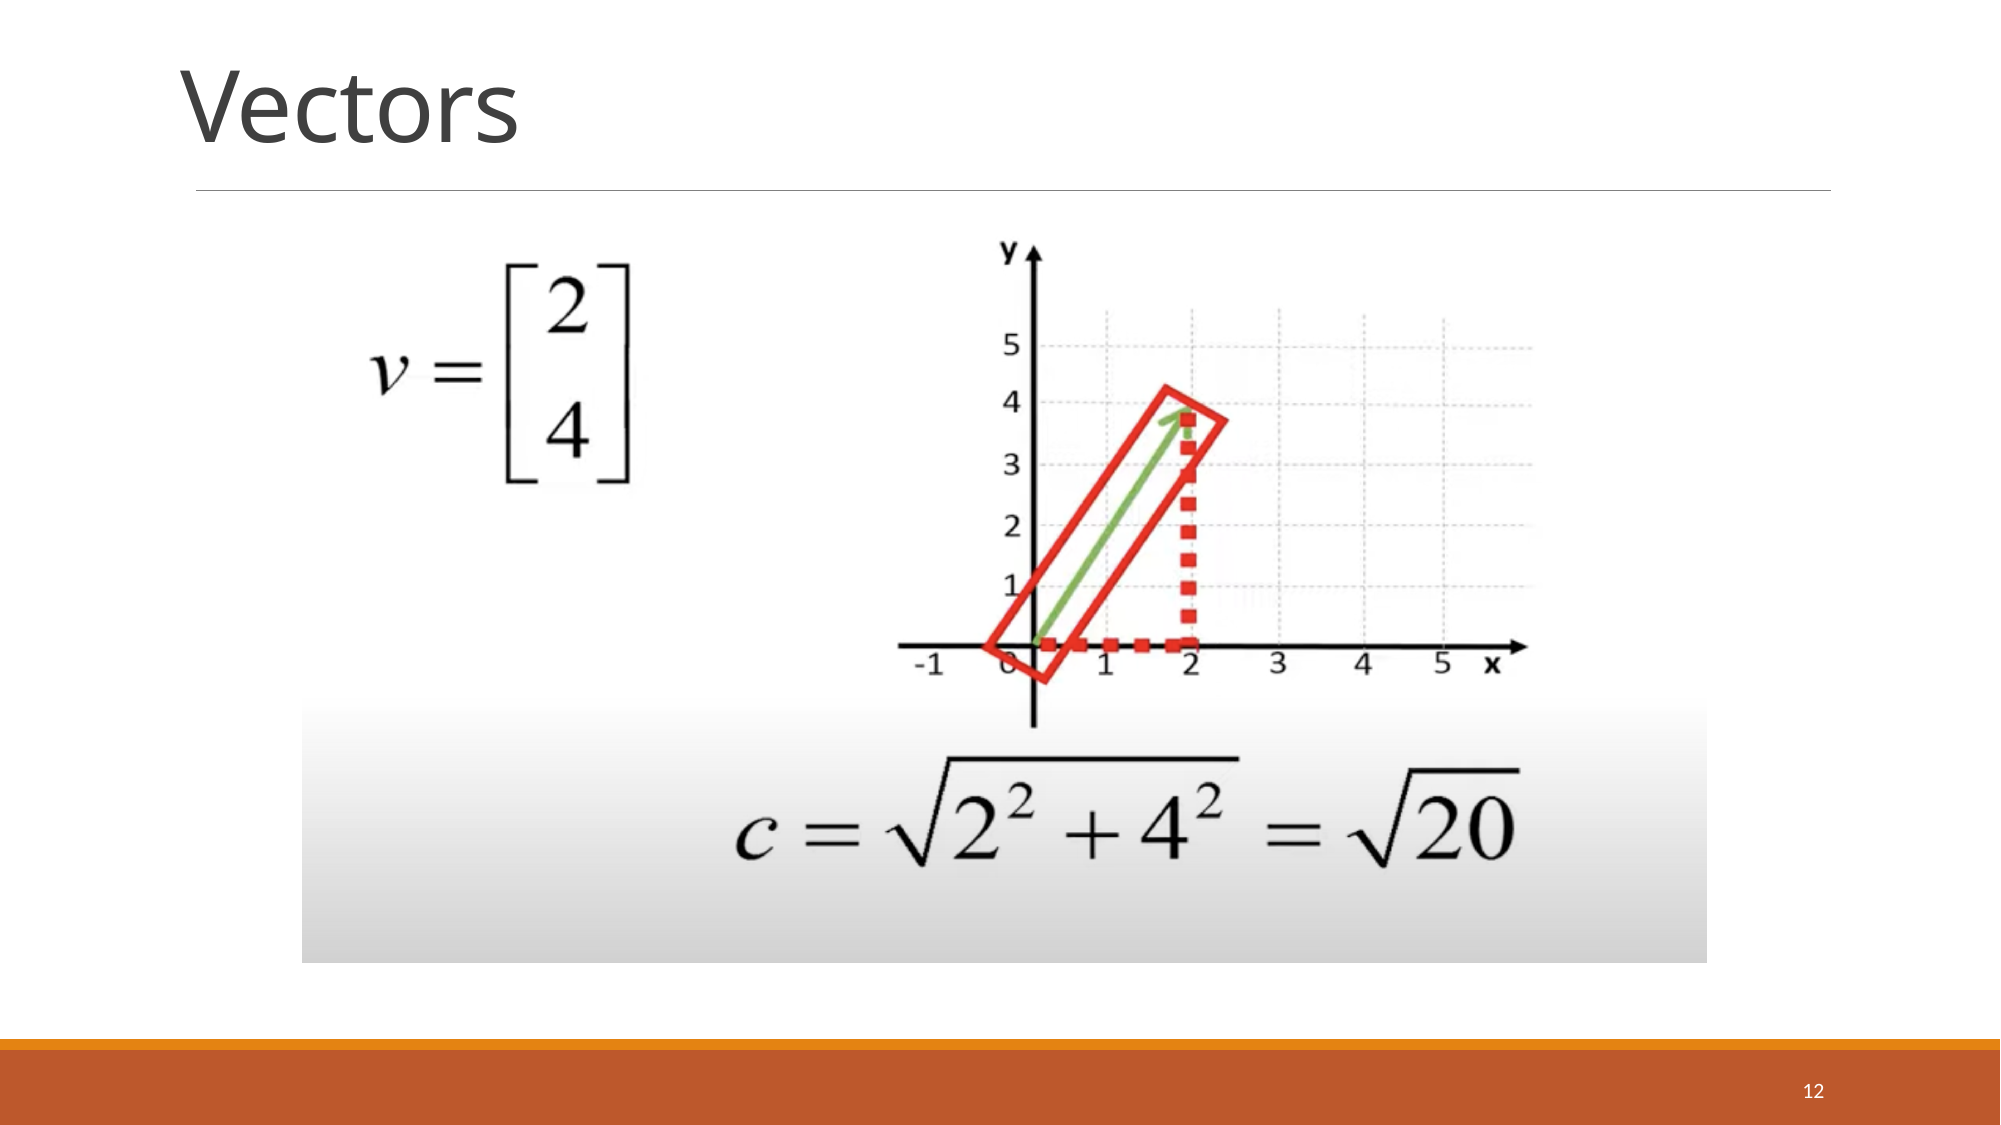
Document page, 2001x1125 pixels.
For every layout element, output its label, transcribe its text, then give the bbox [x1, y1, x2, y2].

title Vectors [165, 8, 1815, 171]
slide_number 12 [1624, 1059, 1840, 1120]
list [302, 220, 1708, 964]
